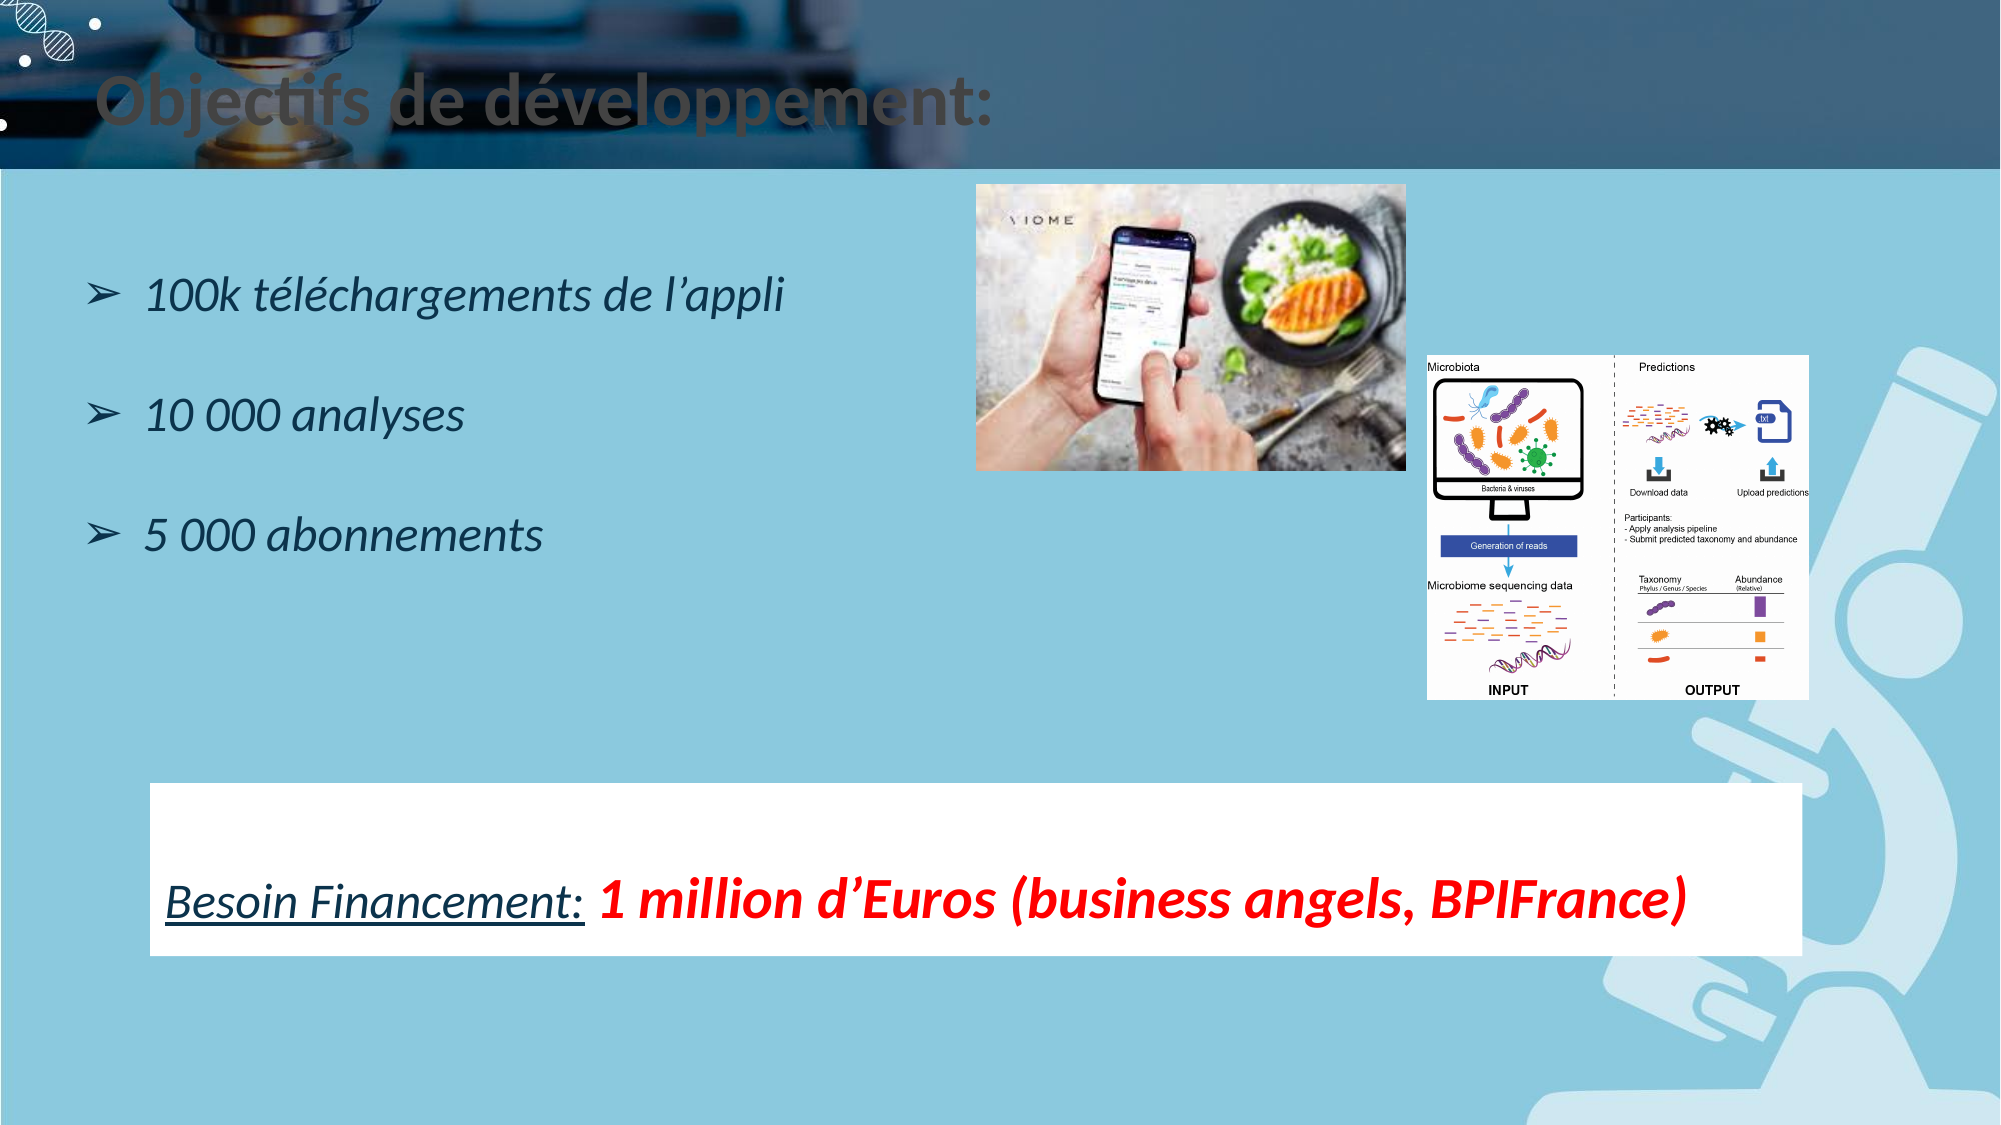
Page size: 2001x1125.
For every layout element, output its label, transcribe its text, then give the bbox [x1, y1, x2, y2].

text_box Objectifs de développement: [79, 29, 1437, 161]
picture [0, 0, 2001, 1125]
text_box Besoin Financement: 1 million d’Euros (business angels, BPIFrance) [150, 783, 1803, 957]
text_box 100k téléchargements de l’appli 10 000 analyses 5 000 abonnements [66, 149, 1143, 563]
